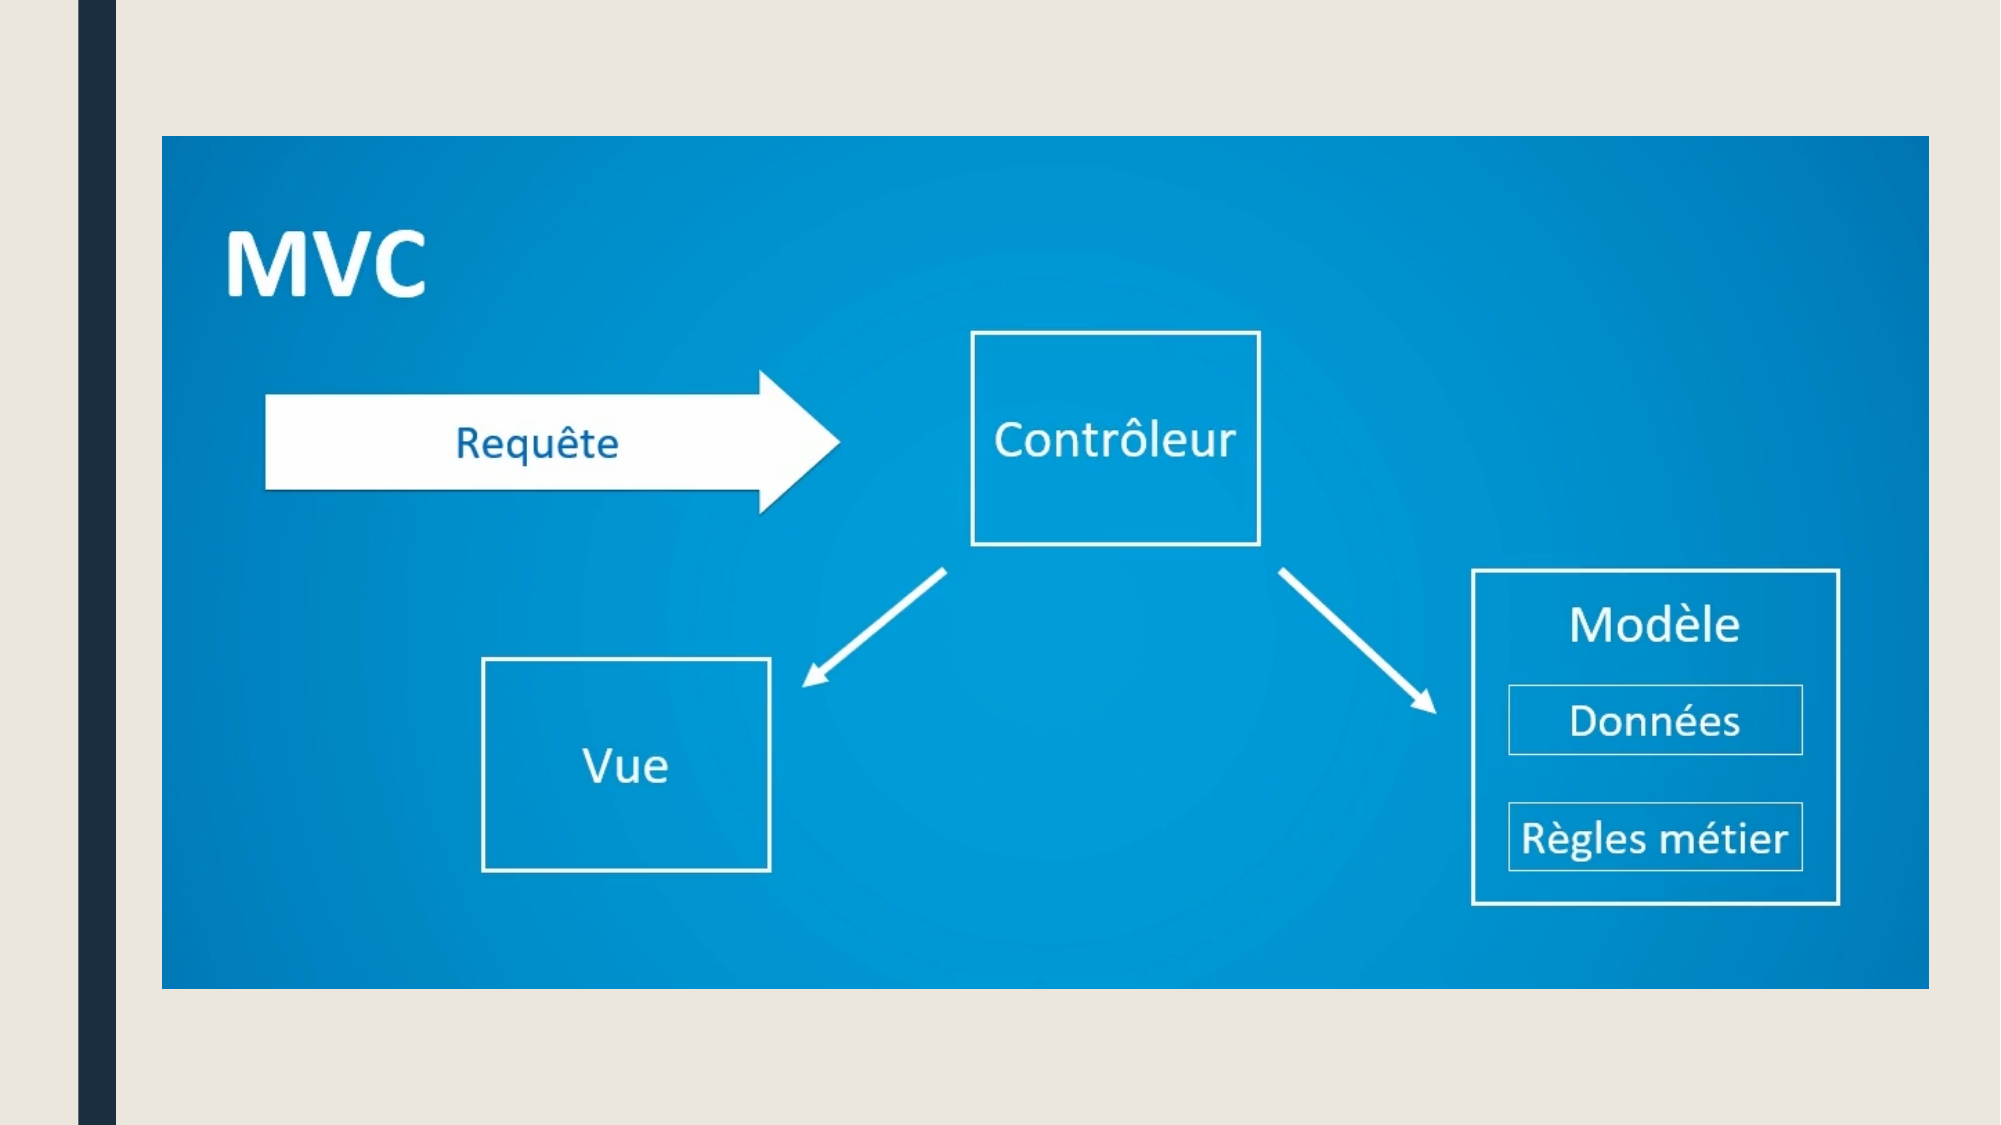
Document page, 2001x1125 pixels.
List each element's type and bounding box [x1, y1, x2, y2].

picture [1278, 567, 1436, 714]
picture [802, 567, 947, 688]
picture [265, 370, 841, 513]
picture [312, 230, 371, 297]
picture [228, 229, 307, 297]
picture [376, 229, 425, 298]
picture [970, 329, 1262, 548]
picture [1470, 567, 1842, 907]
picture [480, 655, 772, 874]
